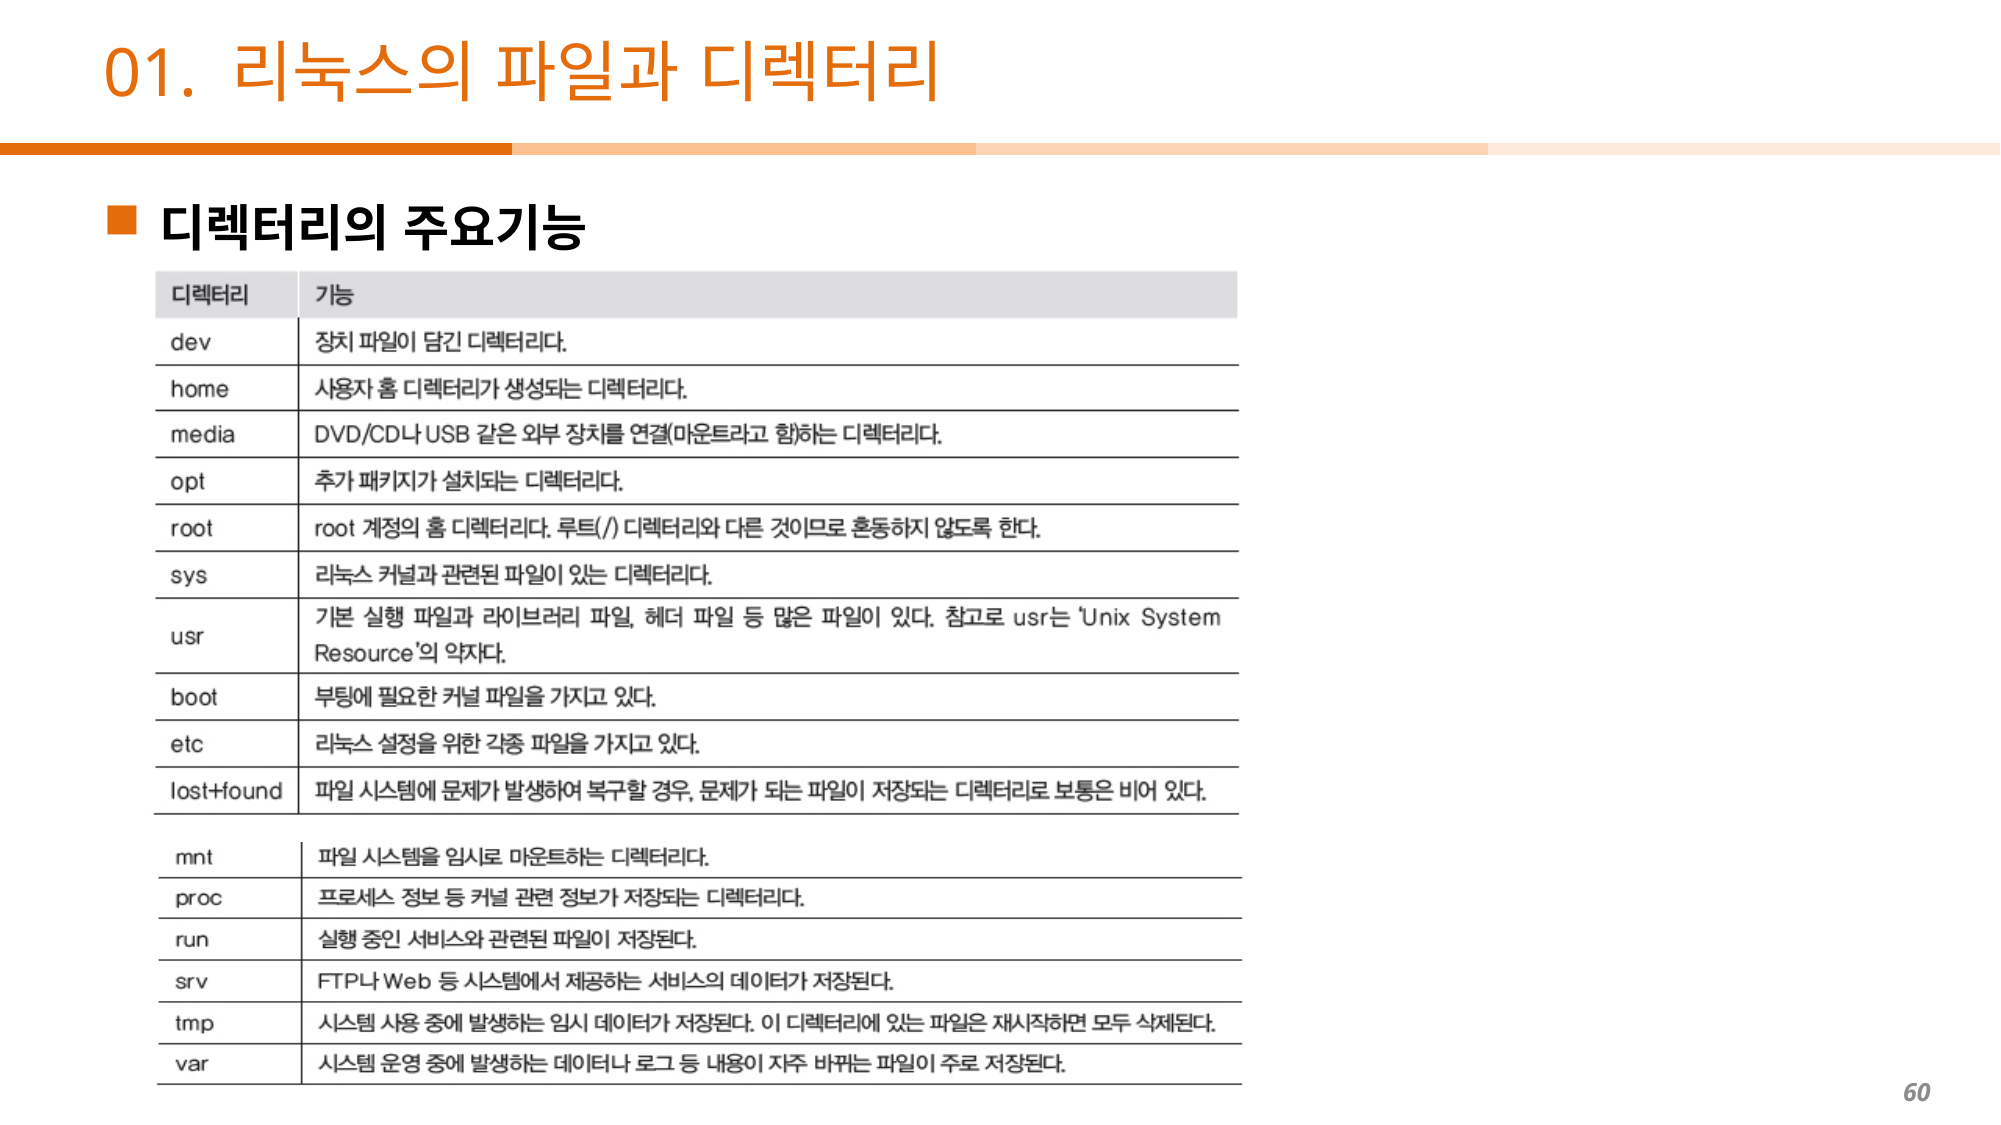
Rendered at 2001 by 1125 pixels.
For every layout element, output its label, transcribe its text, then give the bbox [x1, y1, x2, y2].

picture [137, 266, 1259, 841]
list 디렉터리의 주요기능 [88, 176, 1920, 1083]
title 01. 리눅스의 파일과 디렉터리 [88, 18, 1920, 122]
picture [148, 842, 1259, 1107]
